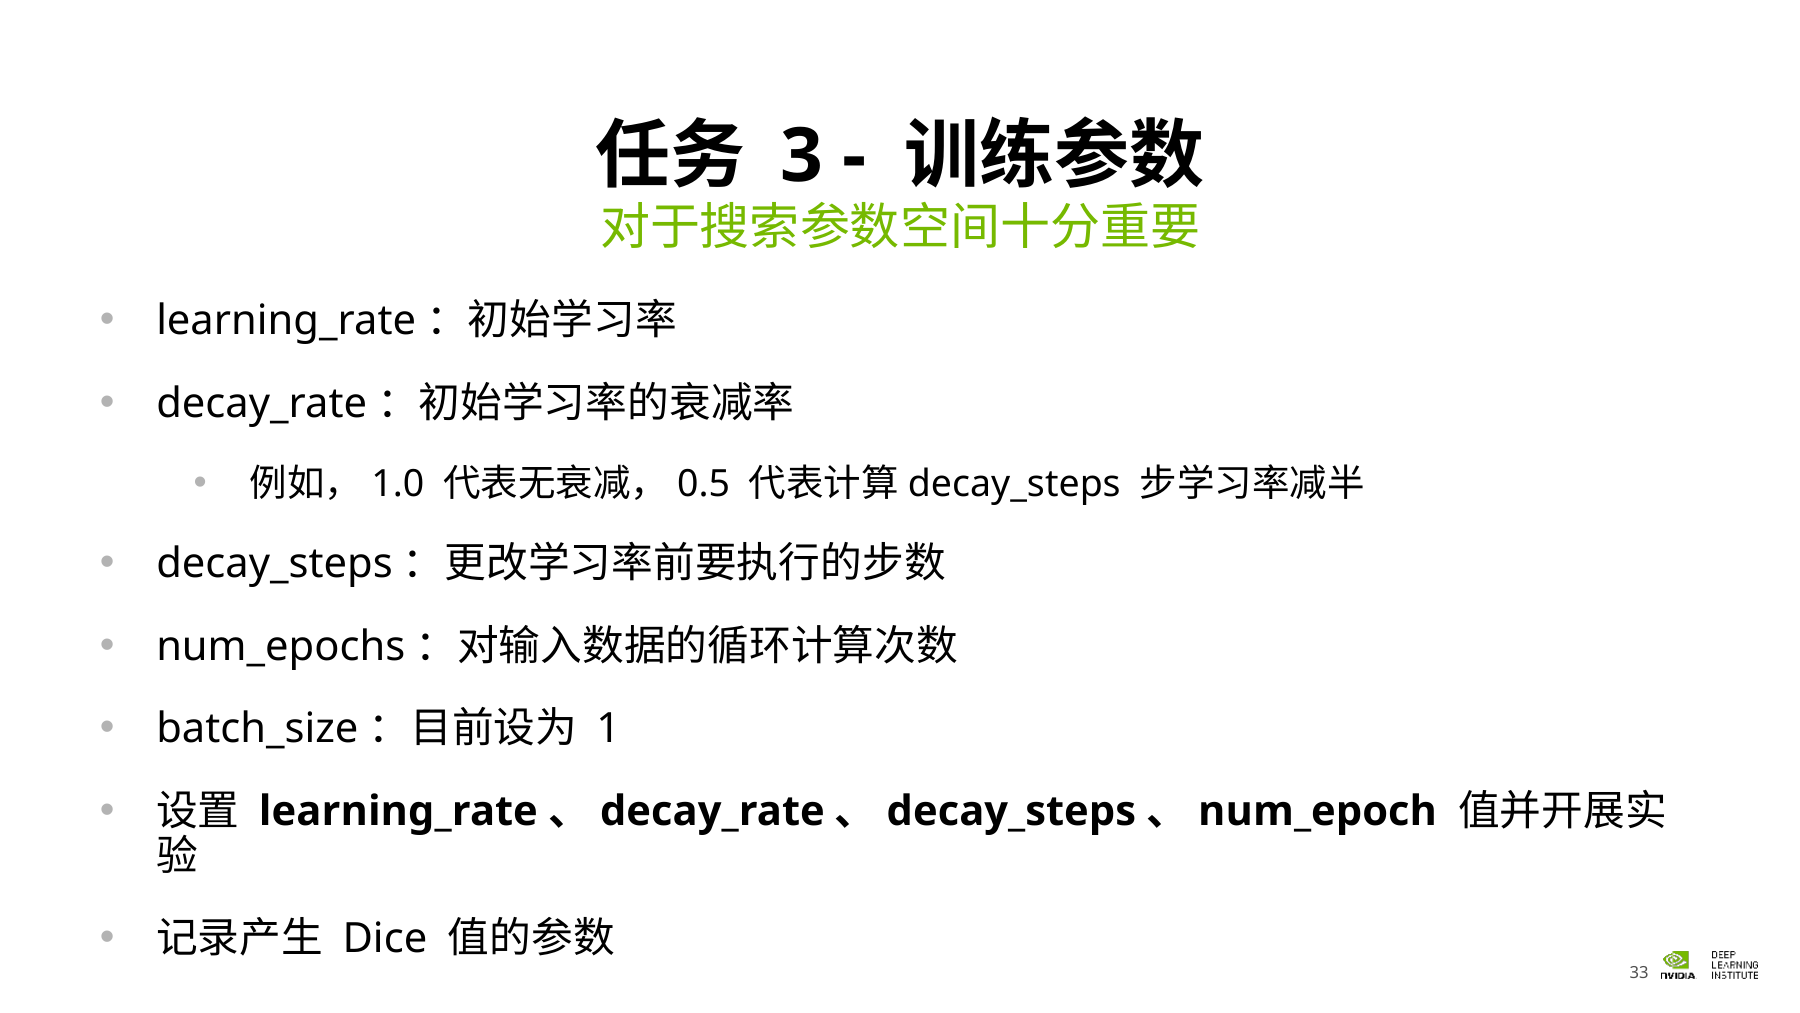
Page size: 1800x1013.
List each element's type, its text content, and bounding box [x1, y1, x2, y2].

list learning_rate：初始学习率 decay_rate：初始学习率的衰减率 例如，1.0 代表无衰减，0.5 代表计算decay_steps 步学习率减半 decay_steps：更改学习率前要执行的步数 num_epochs：对输入数据的循环计算次数 batch_size：目前设为 1 设置 learning_rate、decay_rate、decay_steps、num_epoch 值并开展实验 记录产生 Dice 值的参数 [84, 291, 1717, 955]
title 任务 3 - 训练参数 [81, 108, 1719, 193]
list 对于搜索参数空间十分重要 [81, 193, 1719, 281]
picture [1661, 948, 1758, 983]
